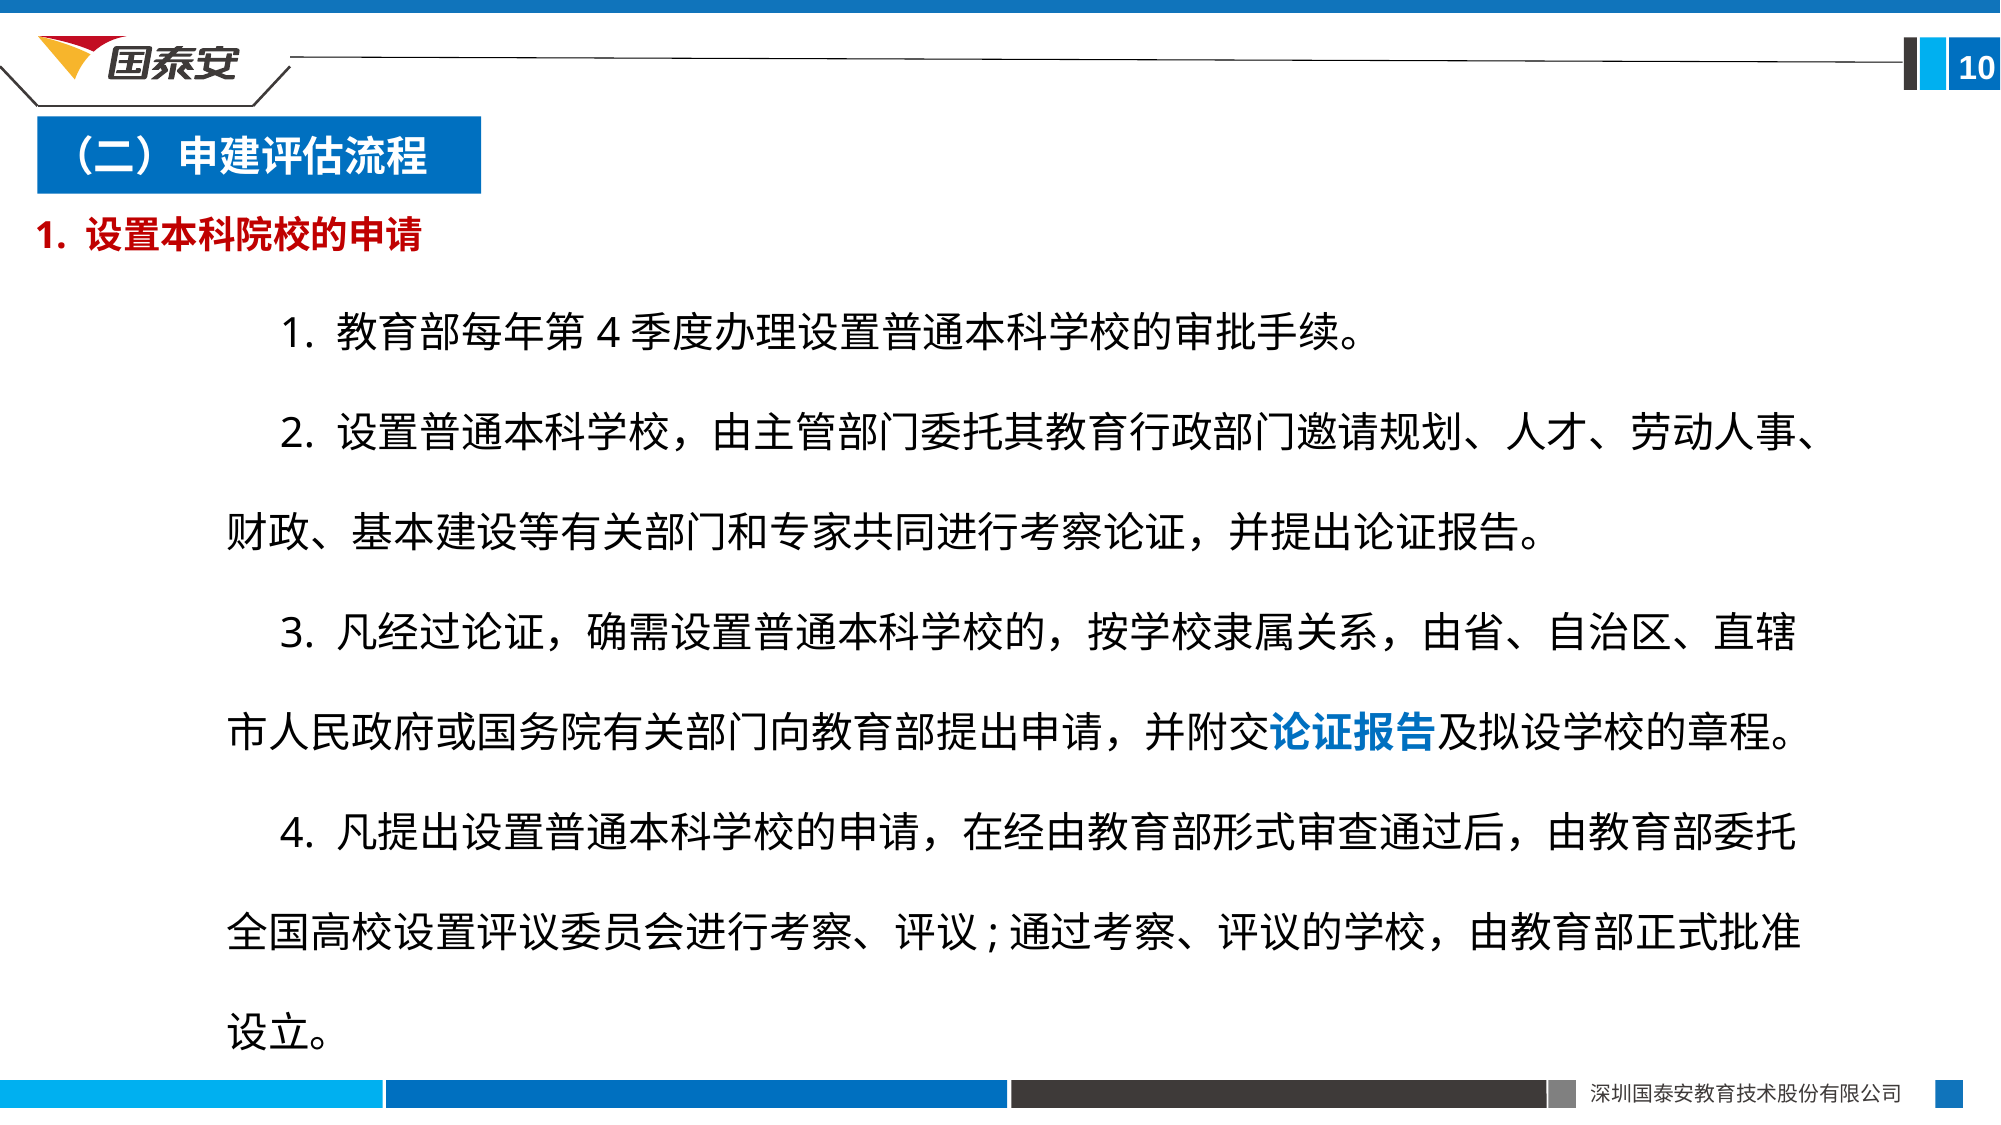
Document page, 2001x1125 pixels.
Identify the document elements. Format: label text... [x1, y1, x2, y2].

text_box 1. 设置本科院校的申请 [20, 203, 438, 263]
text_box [0, 66, 290, 106]
text_box 10 [1944, 38, 2000, 94]
text_box 1. 教育部每年第4季度办理设置普通本科学校的审批手续。 2. 设置普通本科学校，由主管部门委托其教育行政部门邀请规划、人才、劳动人事、财政、基本建设等有关部门和专家共同进行考察论证，并提出论证报告。 3. 凡经过论证，确需设置普通本科学校的，按学校隶属关系，由省、自治区、直辖市人民政府或国务院有关部门向教育部提出申请，并附交论证报告及拟设学校的章程。 4. 凡提出设置普通本科学校的申请，在经由教育部形式审查通过后，由教育部委托全国高校设置评议委员会进行考察、评议;通过考察、评议的学校，由教育部正式批准设立。 [211, 248, 1834, 1114]
text_box （二）申建评估流程 [37, 116, 482, 194]
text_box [289, 56, 1903, 63]
